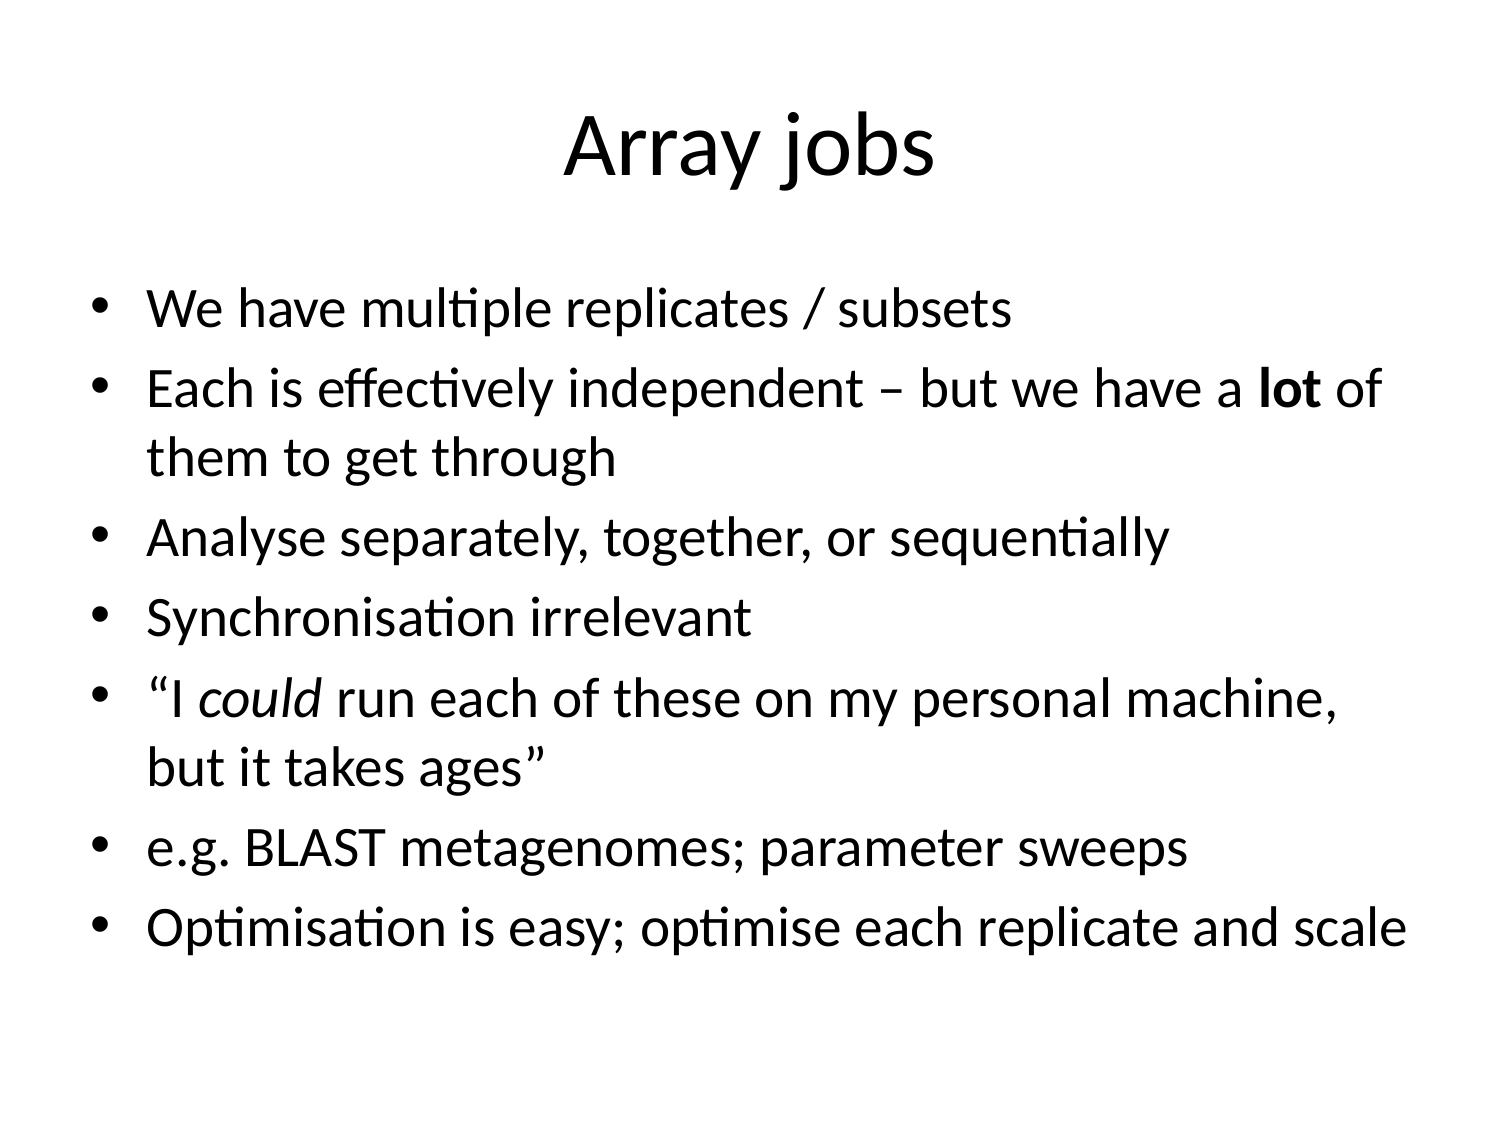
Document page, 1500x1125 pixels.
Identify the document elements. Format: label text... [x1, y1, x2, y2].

title Array jobs [75, 45, 1425, 233]
list We have multiple replicates / subsets Each is effectively independent – but we have a lot of them to get through Analyse separately, together, or sequentially Synchronisation irrelevant “I could run each of these on my personal machine, but it takes ages” e.g. BLAST metagenomes; parameter sweeps Optimisation is easy; optimise each replicate and scale [75, 262, 1425, 1005]
